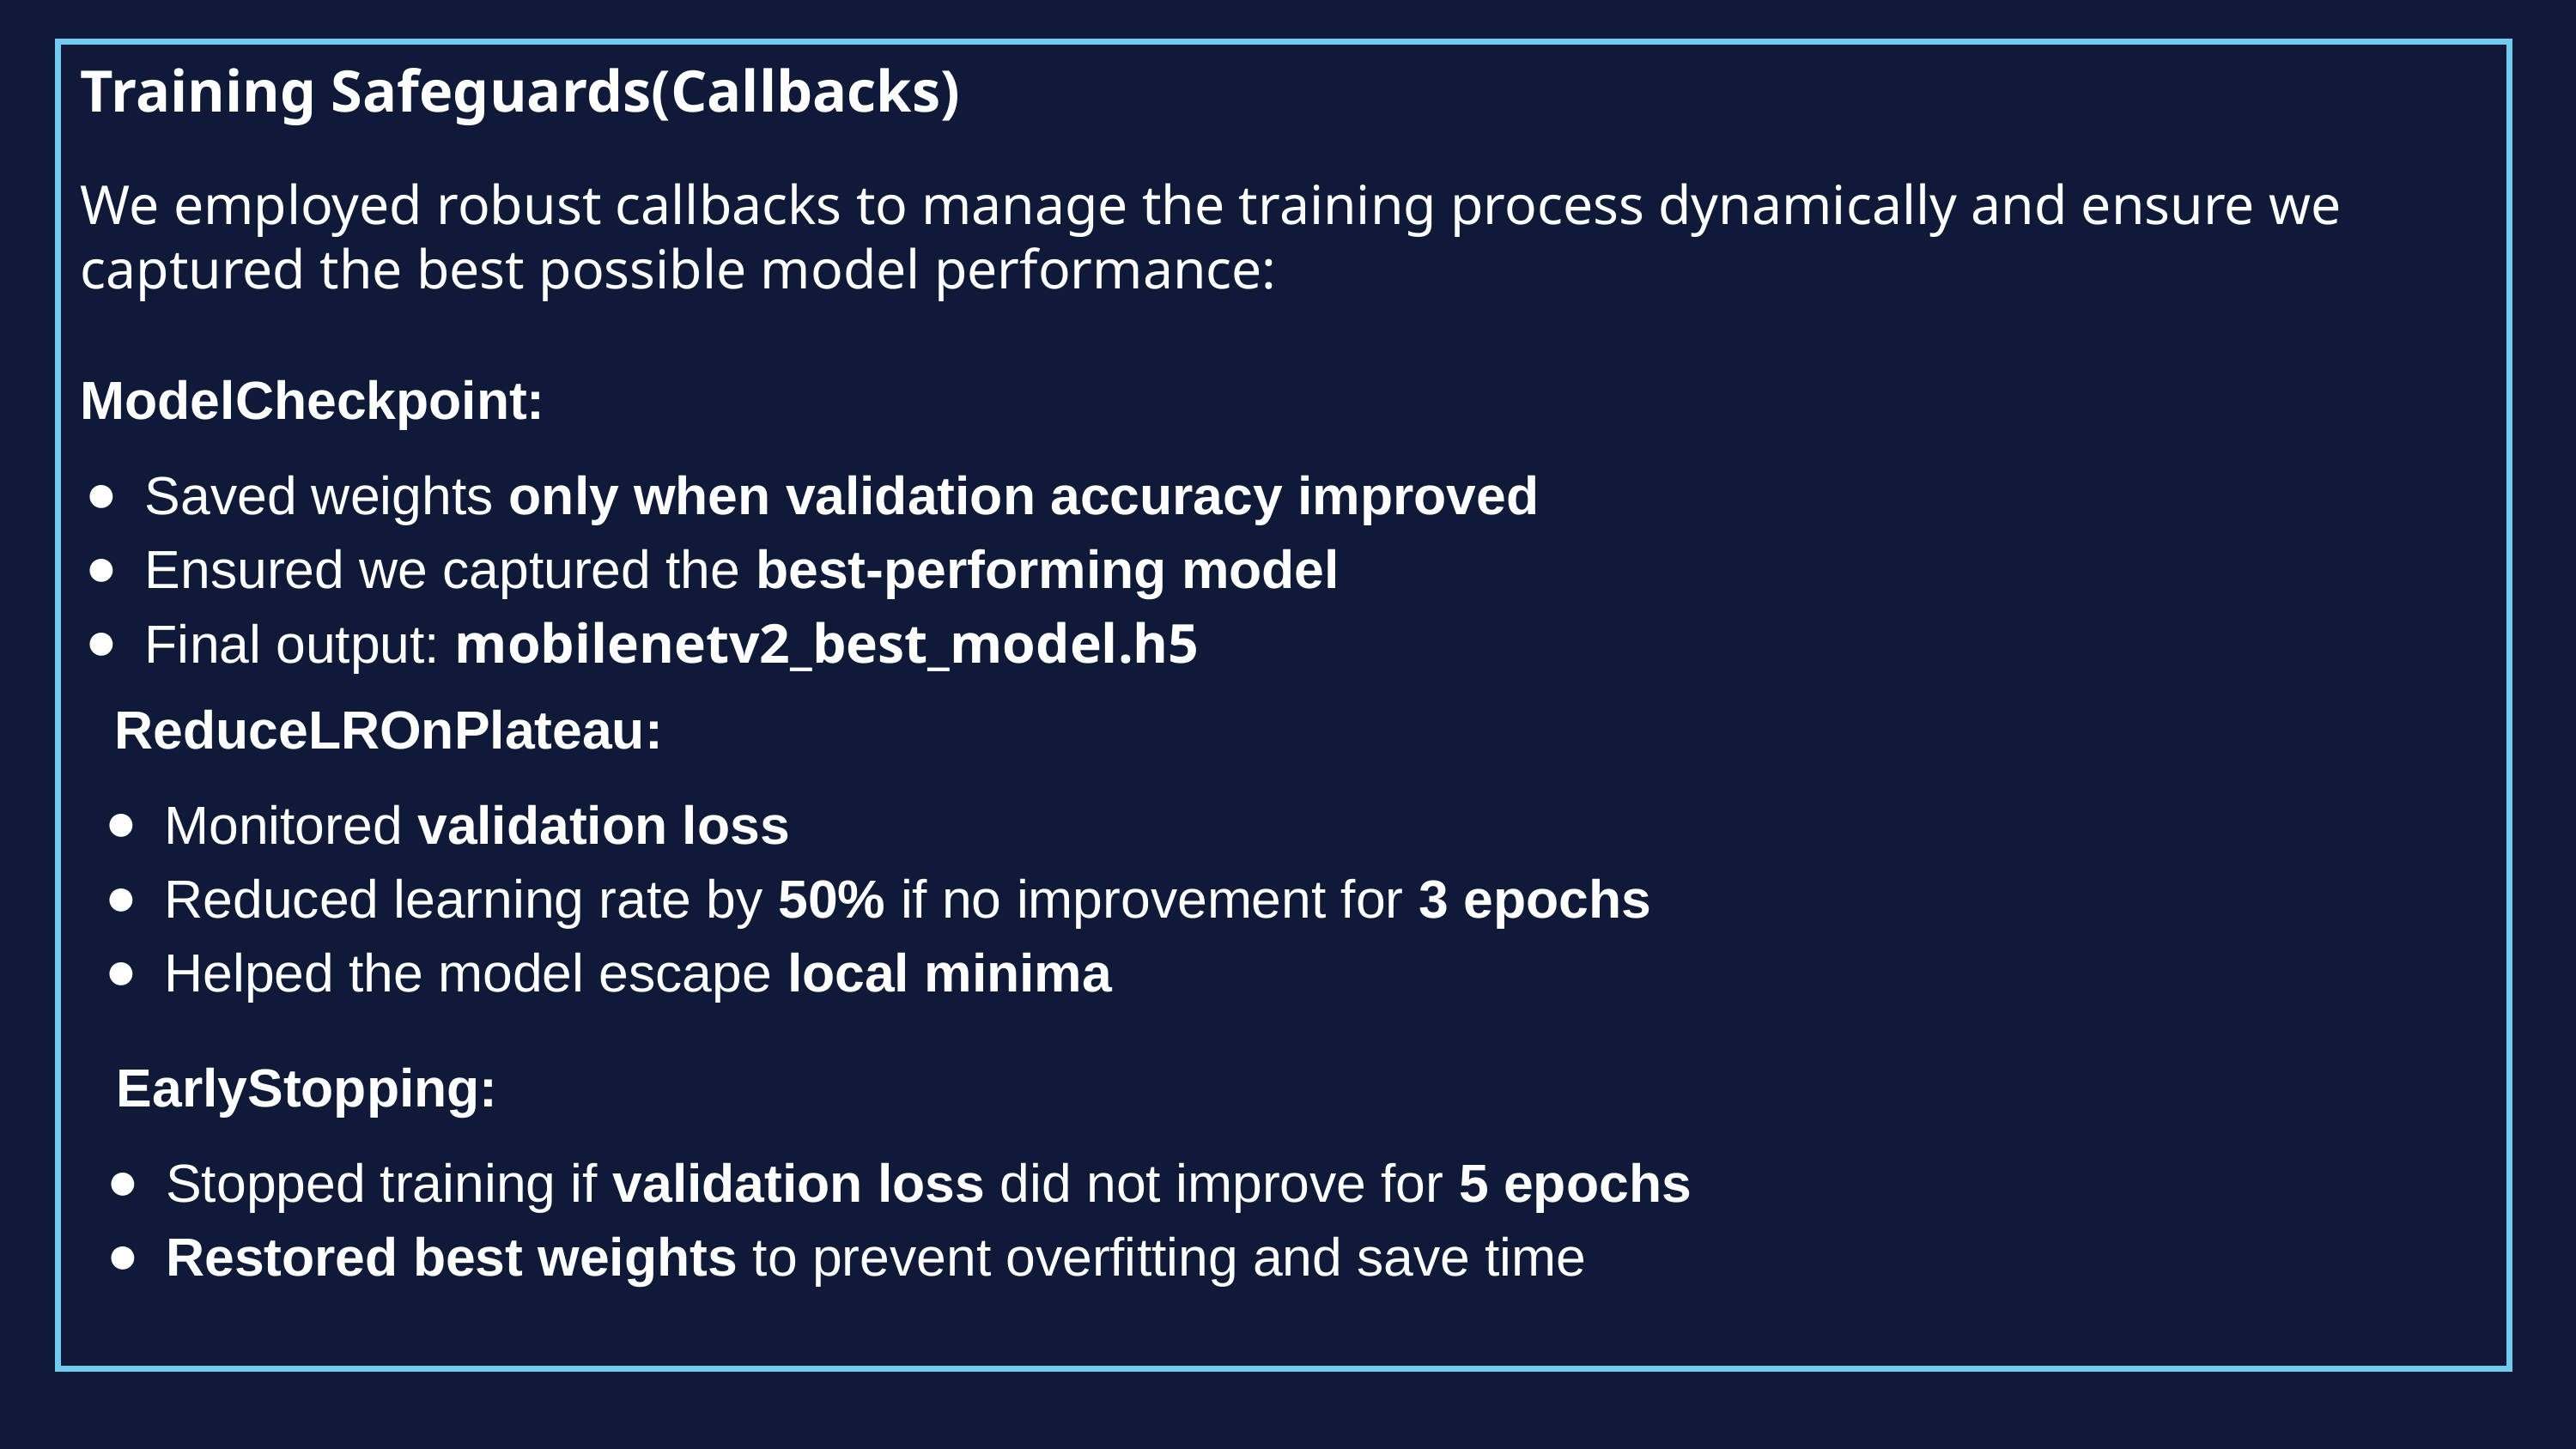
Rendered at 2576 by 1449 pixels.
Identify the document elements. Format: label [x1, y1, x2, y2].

text_box [58, 25, 2510, 1370]
